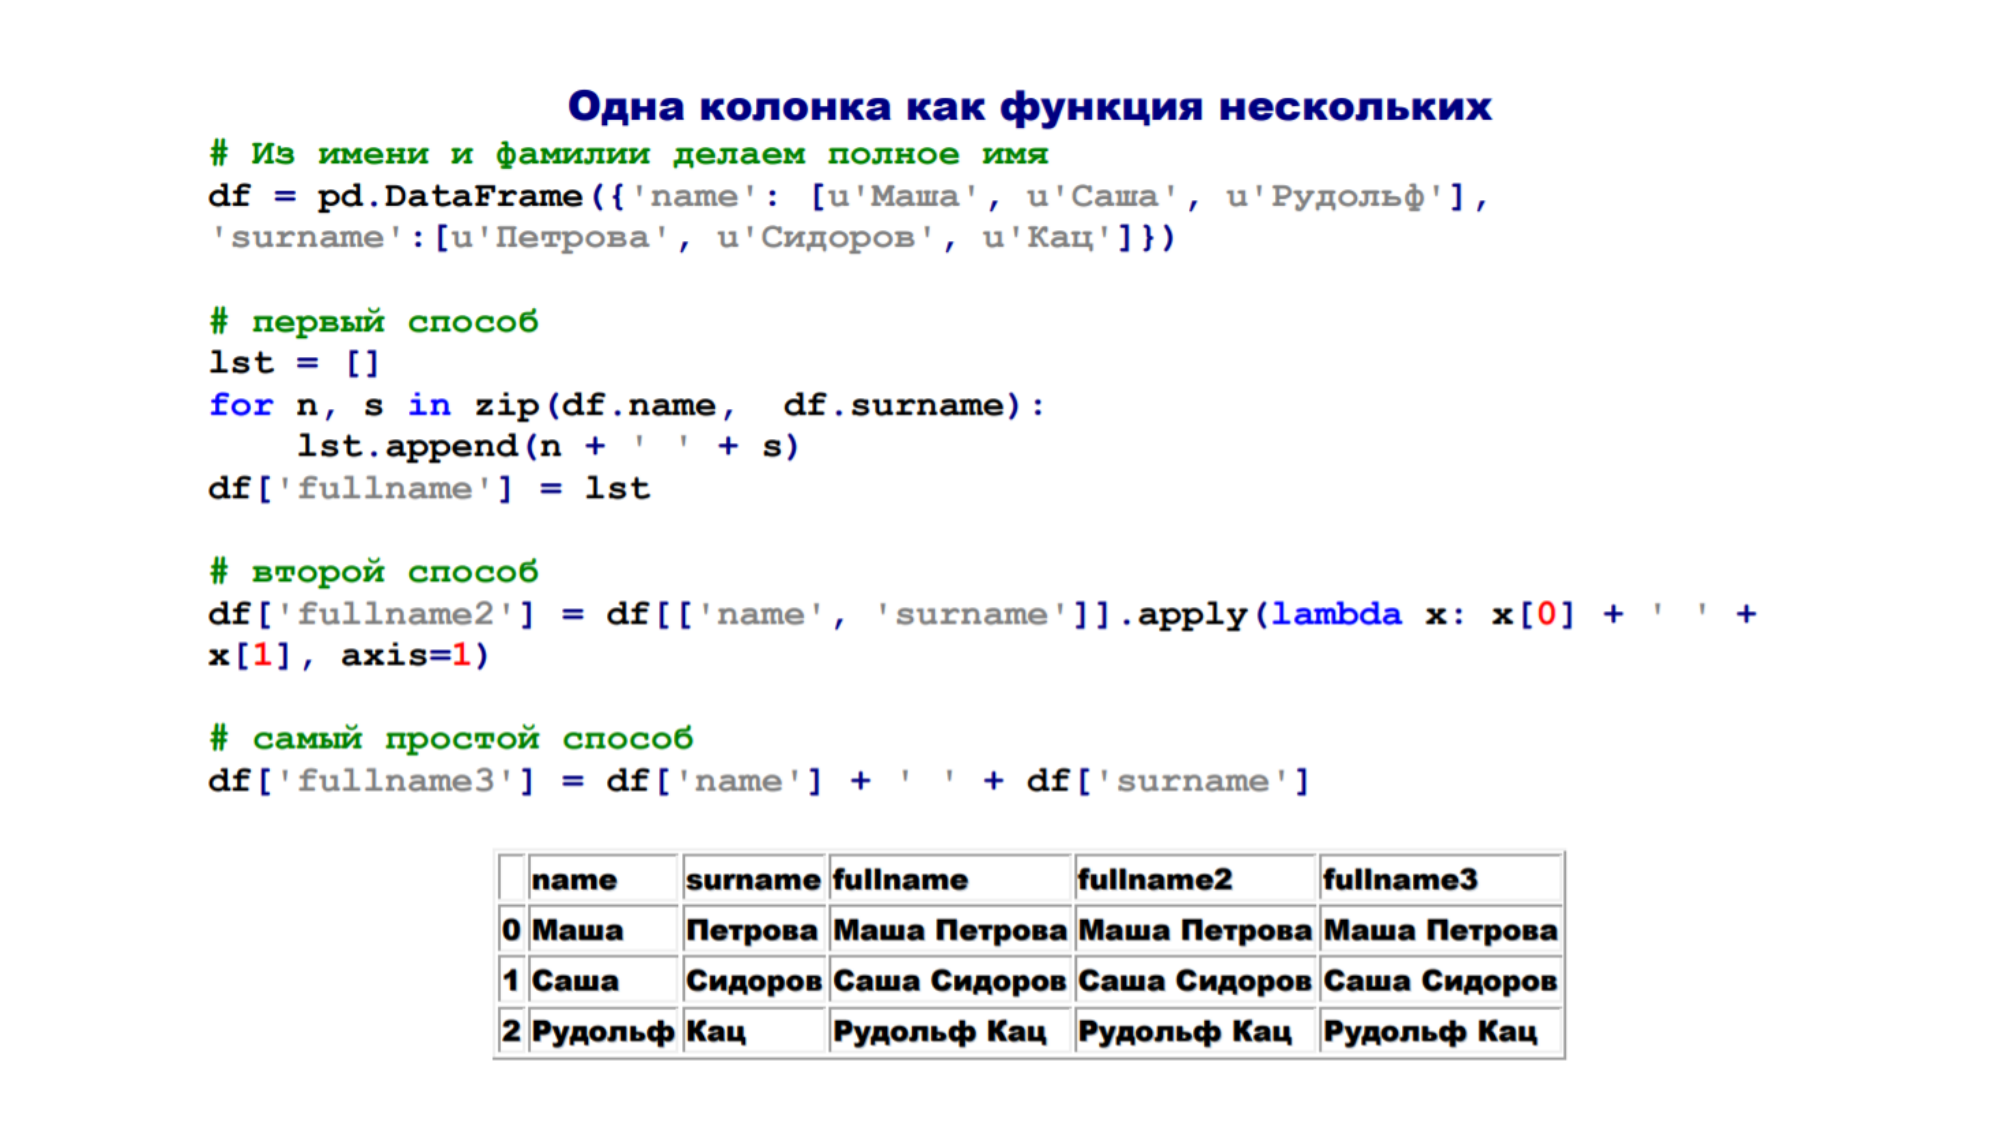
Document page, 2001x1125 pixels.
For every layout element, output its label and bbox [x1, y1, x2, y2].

list [199, 79, 1774, 1077]
